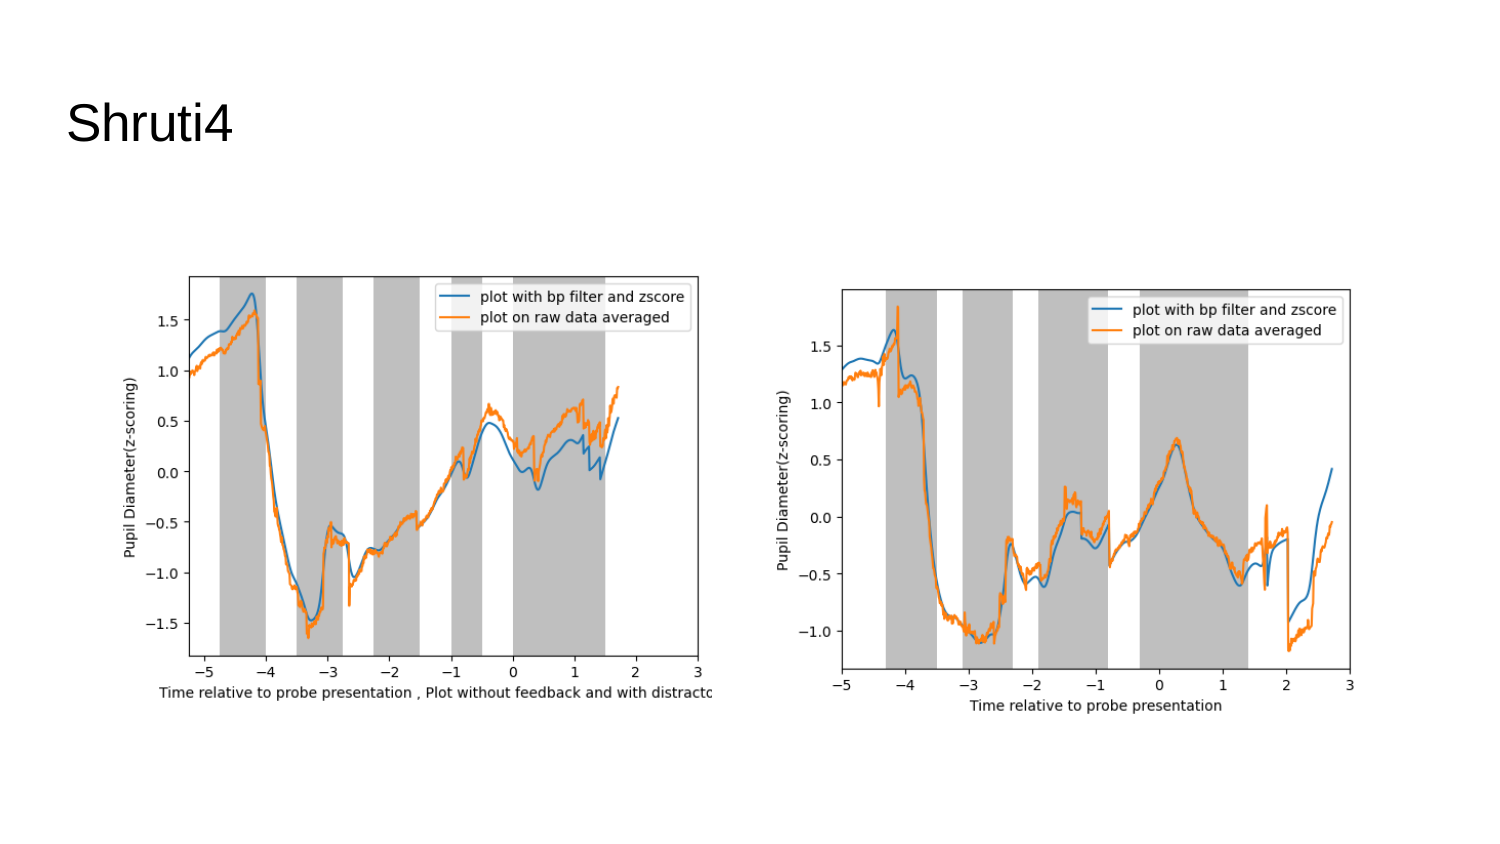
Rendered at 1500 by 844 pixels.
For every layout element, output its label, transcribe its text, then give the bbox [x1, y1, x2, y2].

picture [766, 280, 1365, 723]
picture [114, 267, 712, 711]
title Shruti4 [51, 72, 1449, 167]
